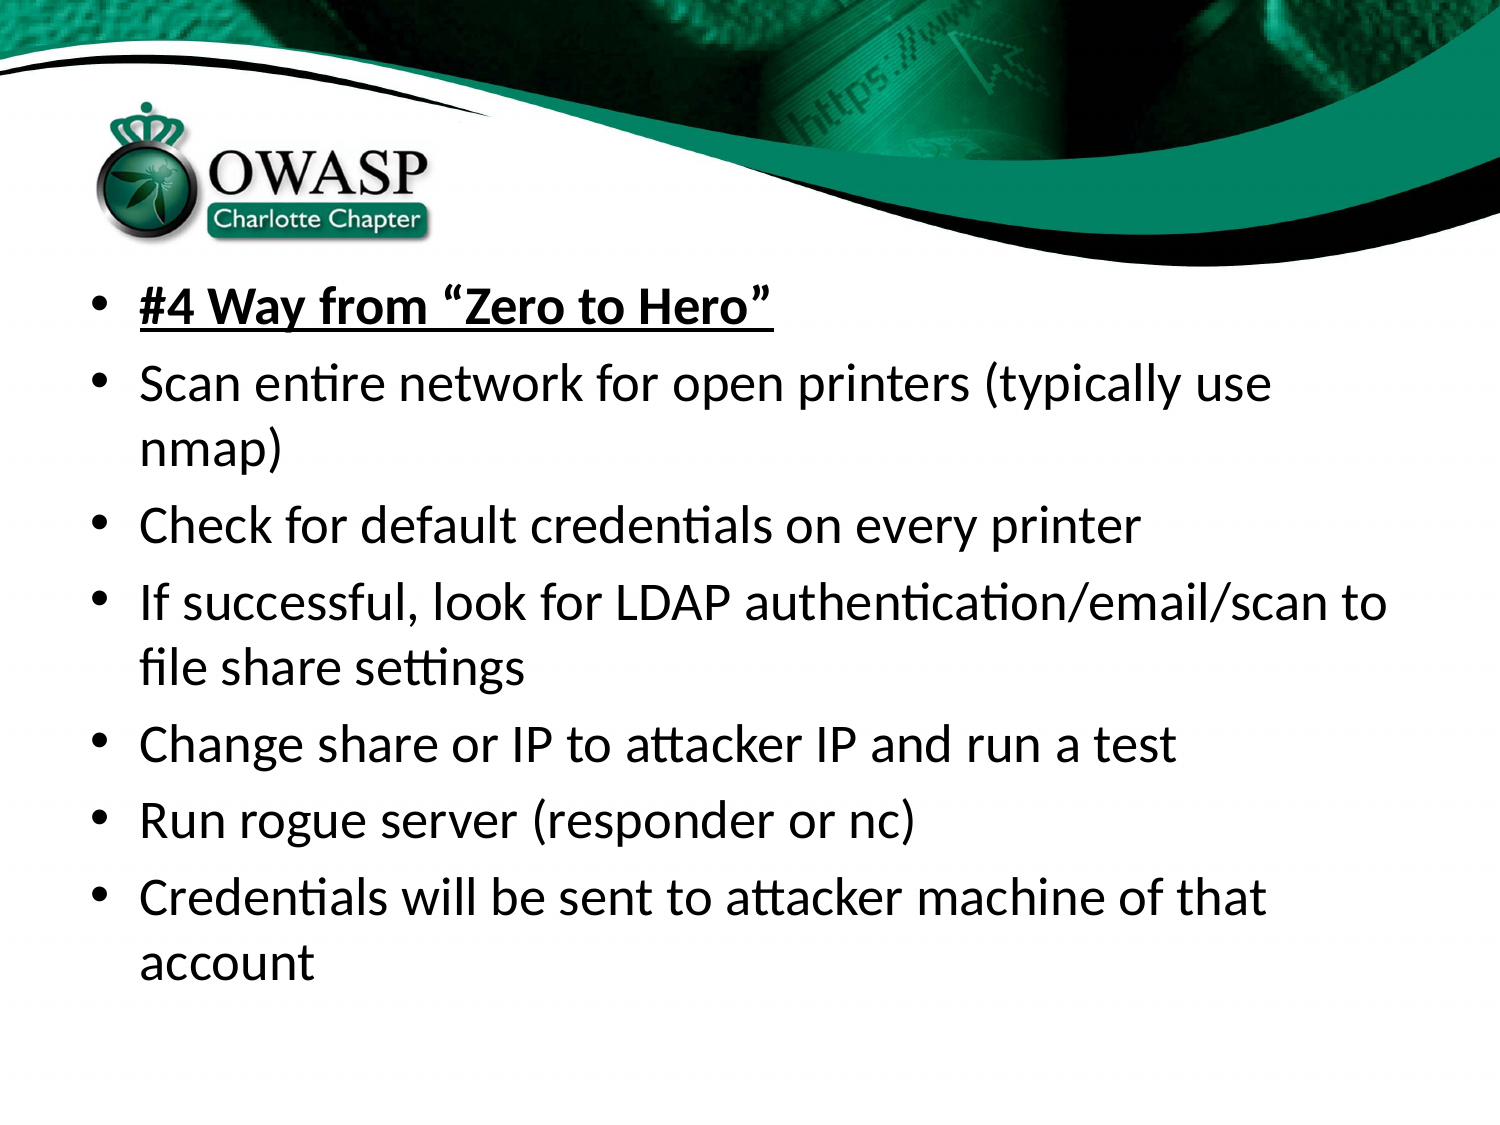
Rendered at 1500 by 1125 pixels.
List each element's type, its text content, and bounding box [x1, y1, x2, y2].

picture [0, 0, 1500, 1125]
list #4 Way from “Zero to Hero” Scan entire network for open printers (typically use nmap) Check for default credentials on every printer If successful, look for LDAP authentication/email/scan to file share settings Change share or IP to attacker IP and run a test Run rogue server (responder or nc) Credentials will be sent to attacker machine of that account [75, 262, 1425, 1005]
